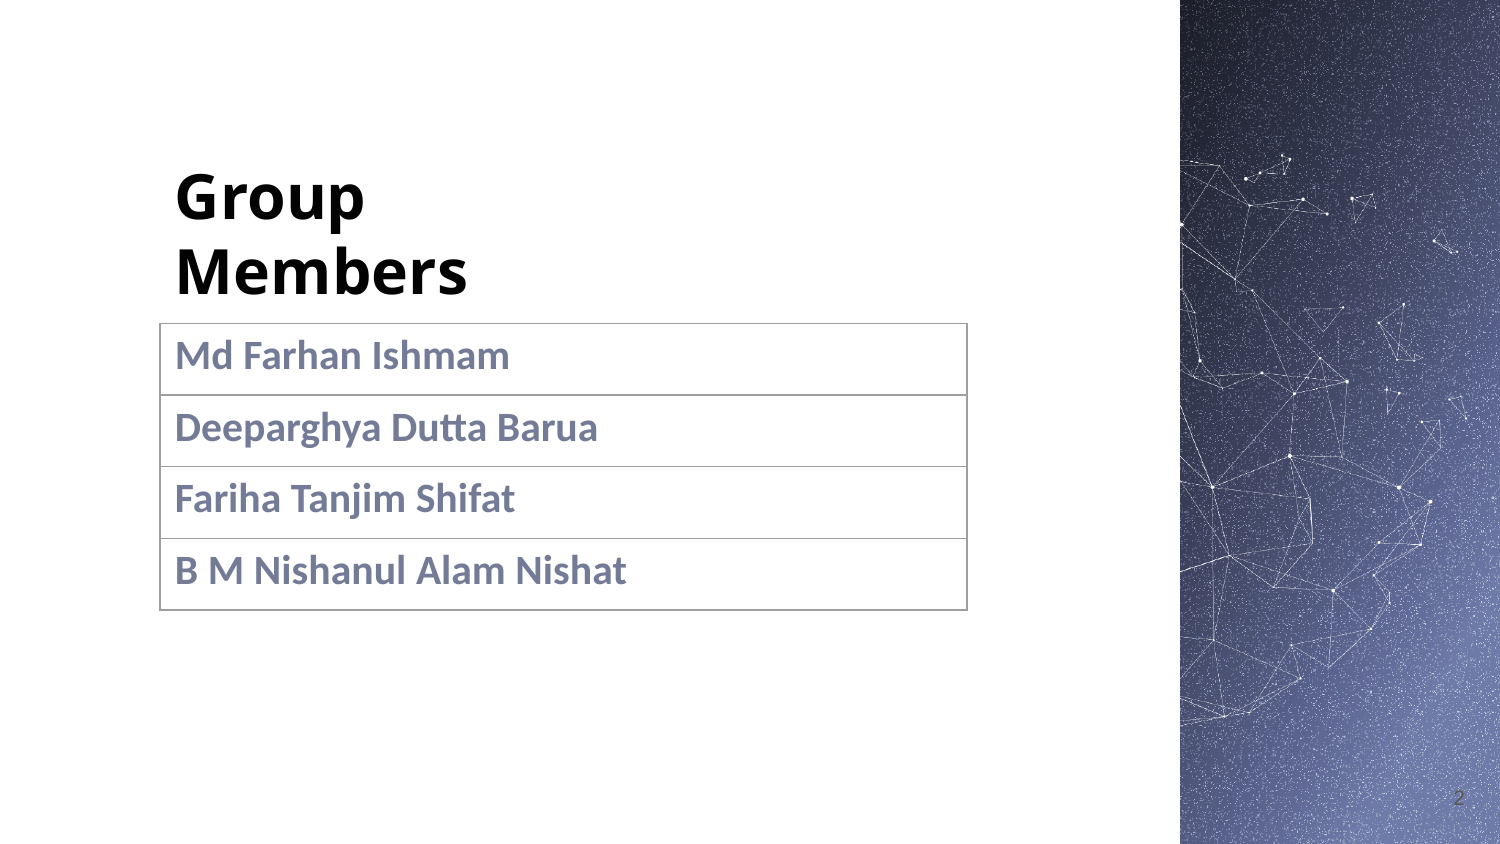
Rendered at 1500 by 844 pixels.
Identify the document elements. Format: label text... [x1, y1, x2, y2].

table_cell Fariha Tanjim Shifat [161, 467, 966, 538]
picture [1179, 0, 1500, 844]
text_box Group Members [160, 141, 674, 322]
table_header Md Farhan Ishmam [161, 324, 966, 394]
table_cell B M Nishanul Alam Nishat [161, 539, 966, 609]
table_cell Deeparghya Dutta Barua [161, 396, 966, 466]
